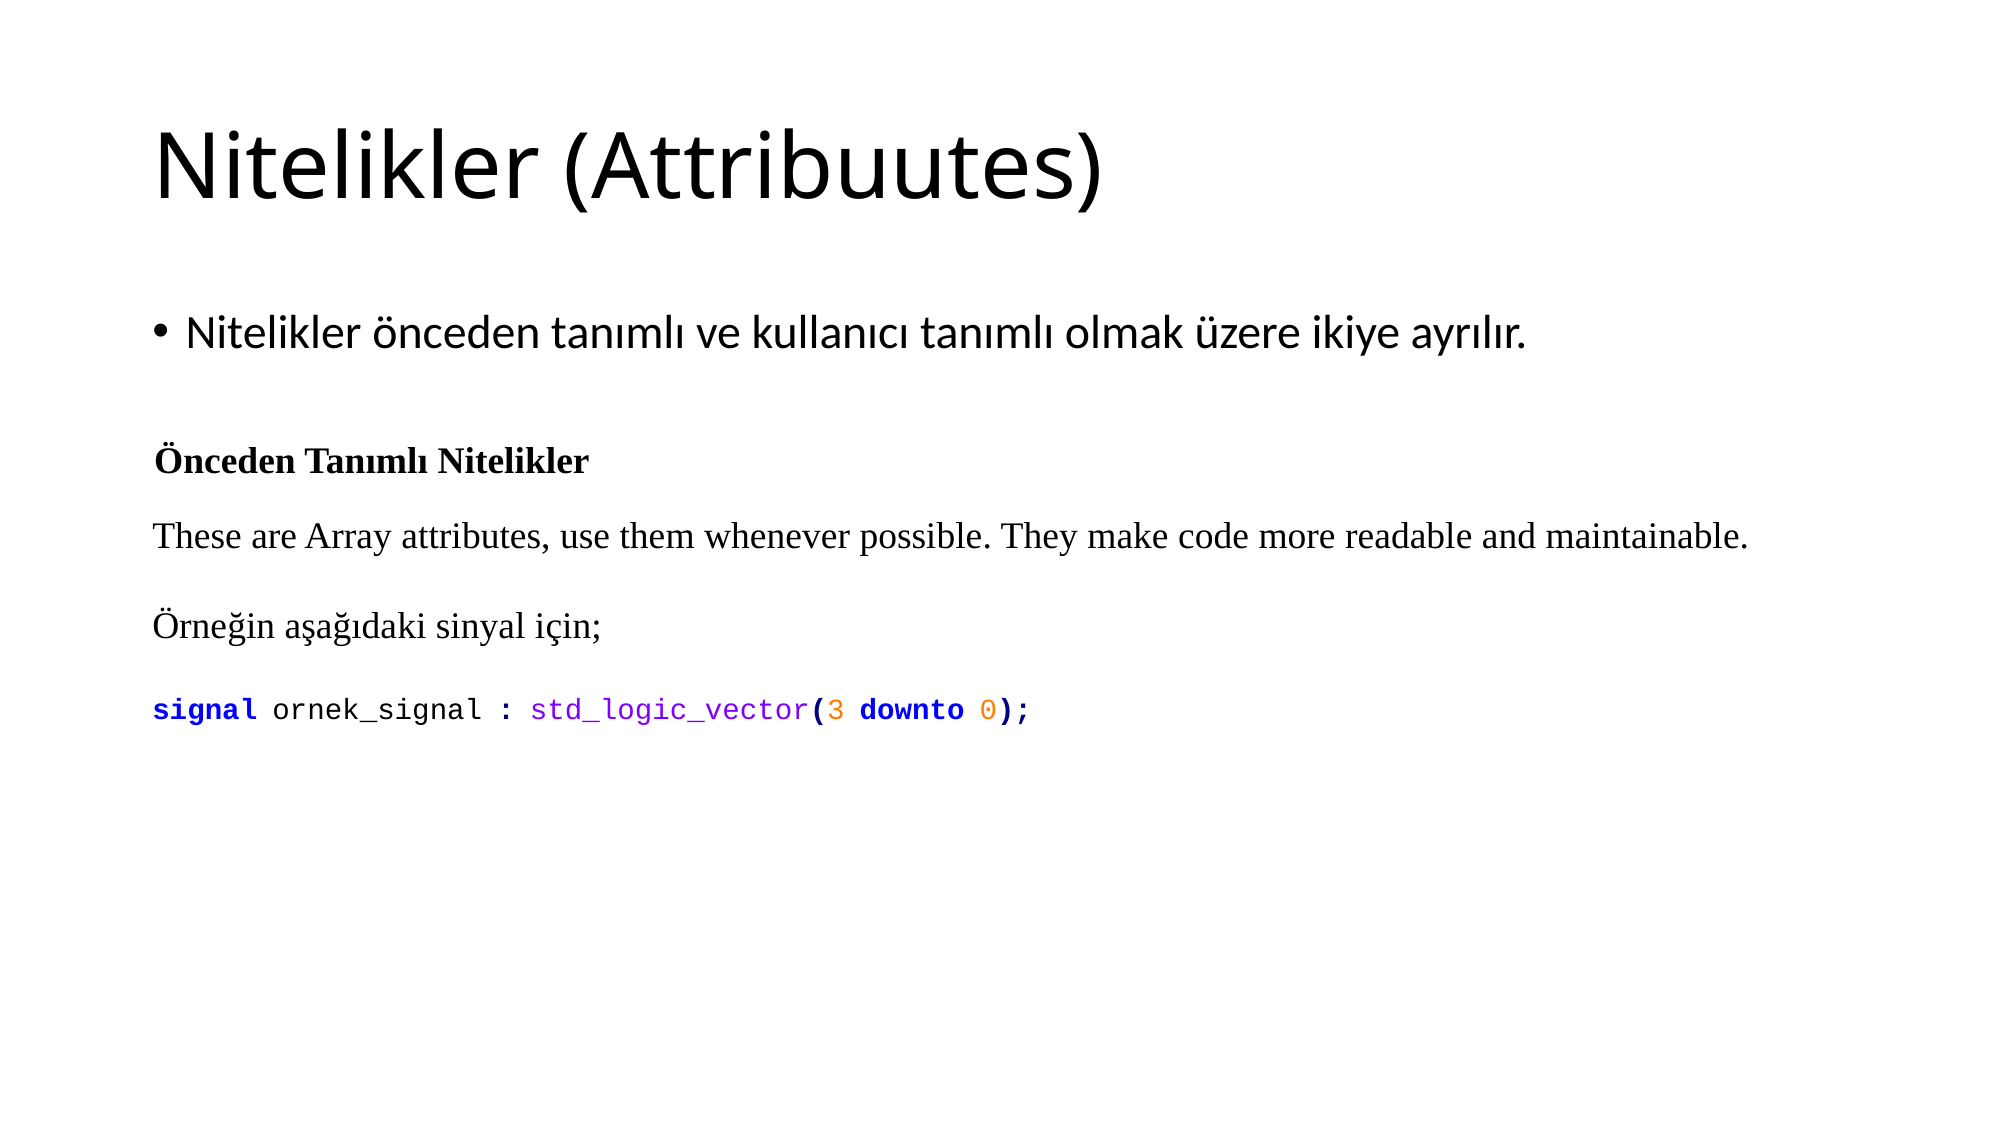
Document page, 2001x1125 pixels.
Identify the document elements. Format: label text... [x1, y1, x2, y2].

text_box These are Array attributes, use them whenever possible. They make code more readable and maintainable. Örneğin aşağıdaki sinyal için; signal ornek_signal : std_logic_vector(3 downto 0); [137, 481, 1936, 733]
text_box Önceden Tanımlı Nitelikler [139, 405, 606, 481]
title Nitelikler (Attribuutes) [137, 59, 1863, 278]
list Nitelikler önceden tanımlı ve kullanıcı tanımlı olmak üzere ikiye ayrılır. [137, 299, 1863, 367]
